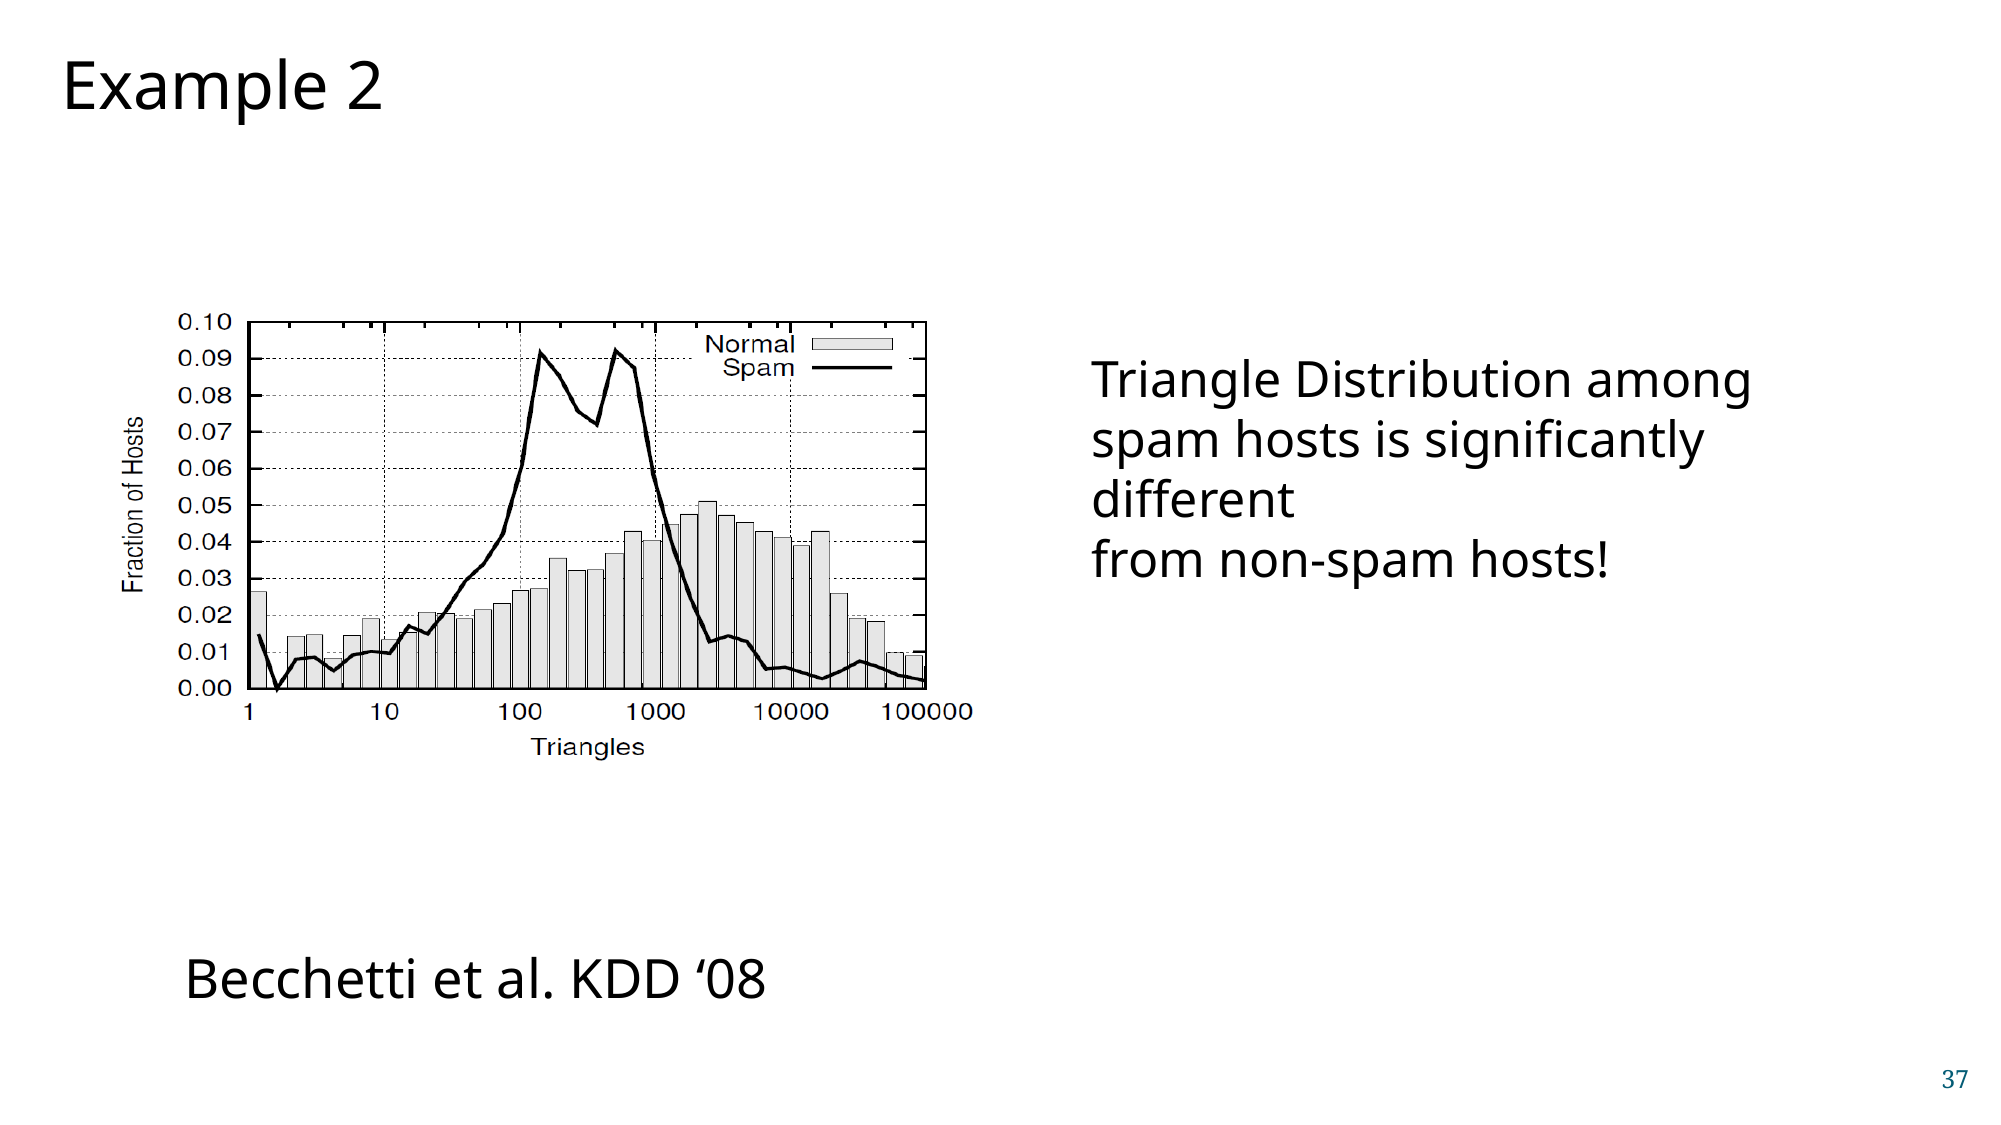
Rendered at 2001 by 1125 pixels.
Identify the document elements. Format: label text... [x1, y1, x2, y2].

text_box Triangle Distribution among spam hosts is significantly different from non-spam hosts! [1076, 340, 1865, 596]
slide_number 37 [1864, 1056, 1985, 1125]
title Example 2 [46, 37, 1727, 138]
picture [101, 312, 994, 763]
text_box Becchetti et al. KDD ‘08 [169, 937, 783, 1018]
